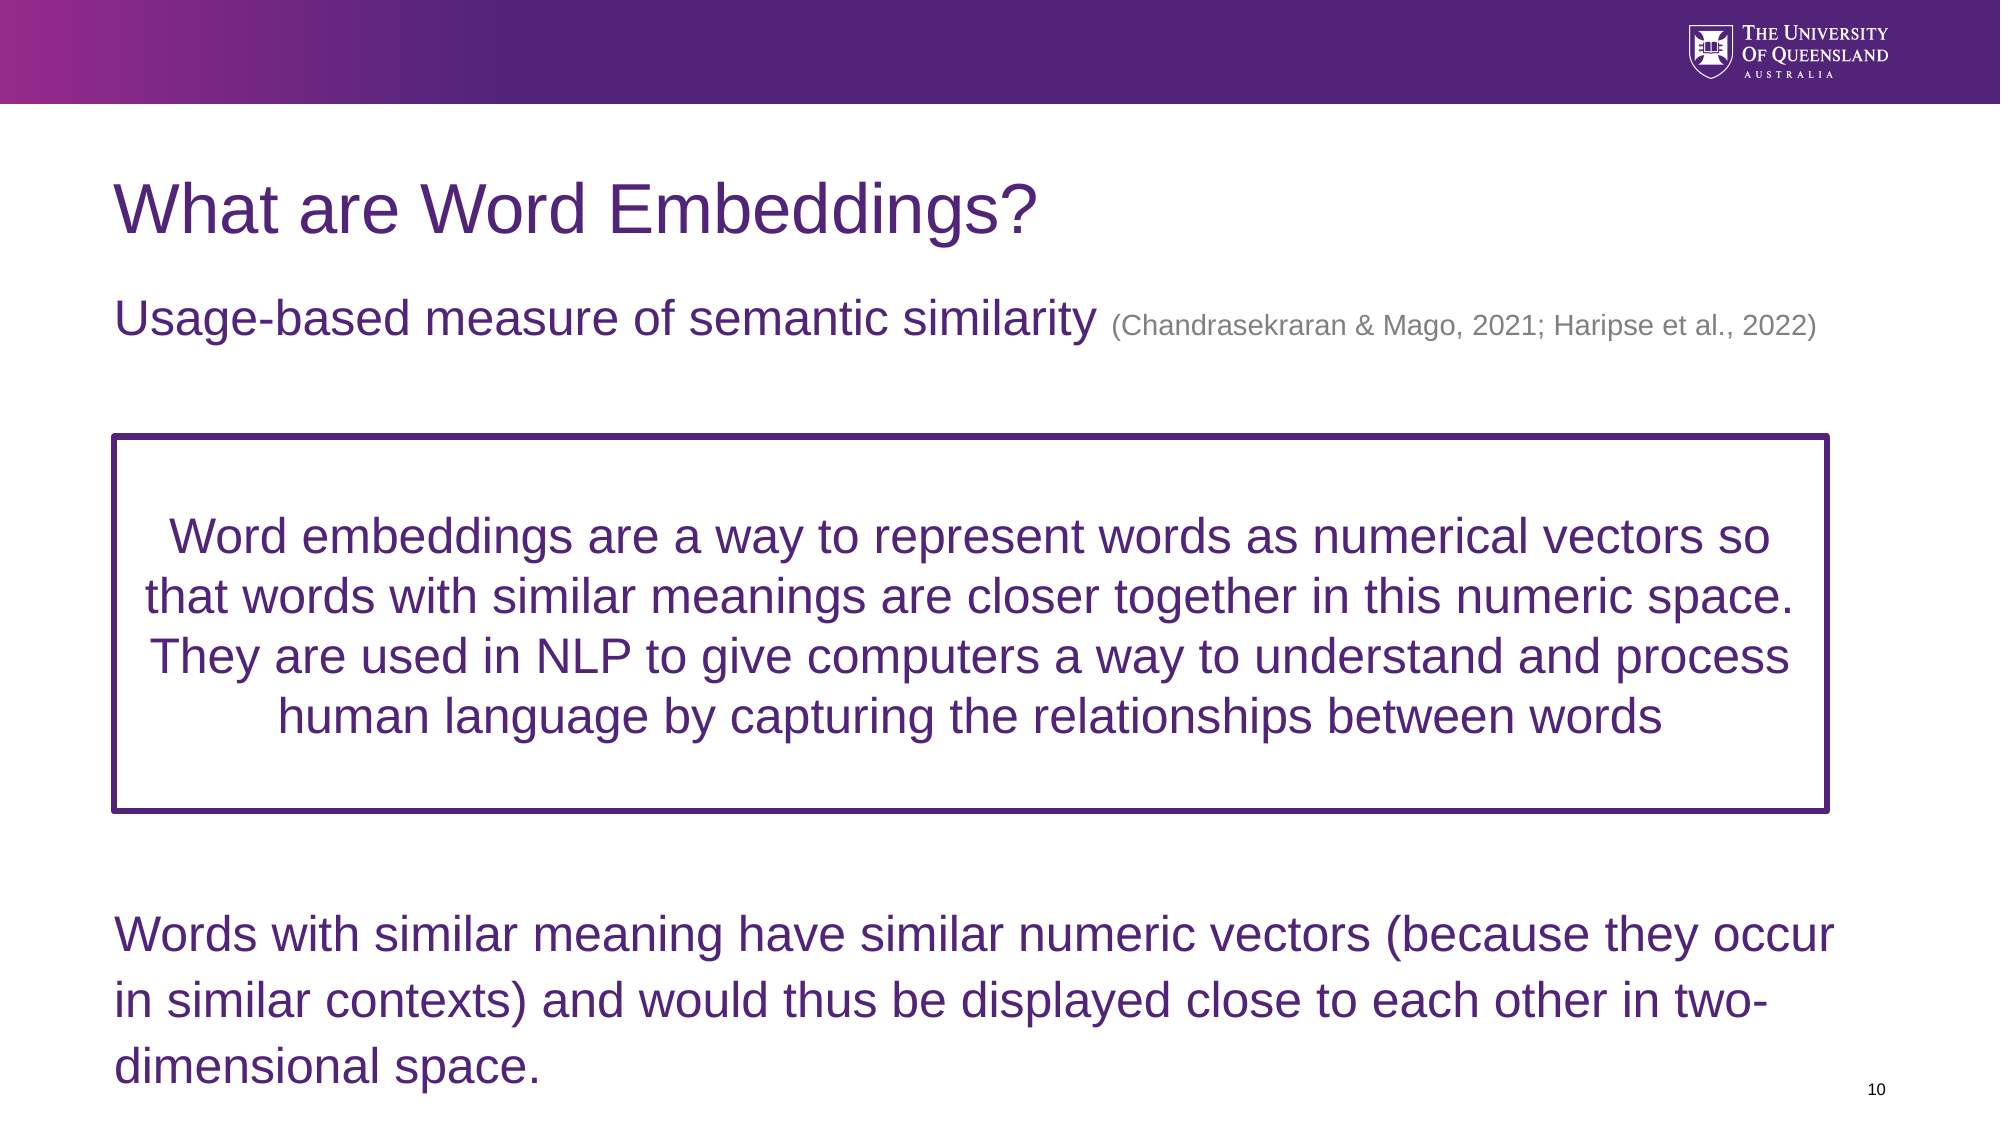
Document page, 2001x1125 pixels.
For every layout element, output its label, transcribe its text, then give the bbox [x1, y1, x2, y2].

title What are Word Embeddings? [114, 172, 1886, 250]
picture [1689, 25, 1888, 79]
text_box Word embeddings are a way to represent words as numerical vectors so that words with similar meanings are closer together in this numeric space. They are used in NLP to give computers a way to understand and process human language by capturing the relationships between words [114, 436, 1827, 812]
slide_number 10 [1838, 1069, 1886, 1109]
list Usage-based measure of semantic similarity (Chandrasekraran & Mago, 2021; Haripse et al., 2022) Words with similar meaning have similar numeric vectors (because they occur in similar contexts) and would thus be displayed close to each other in two-dimensional space. [114, 278, 1886, 1035]
